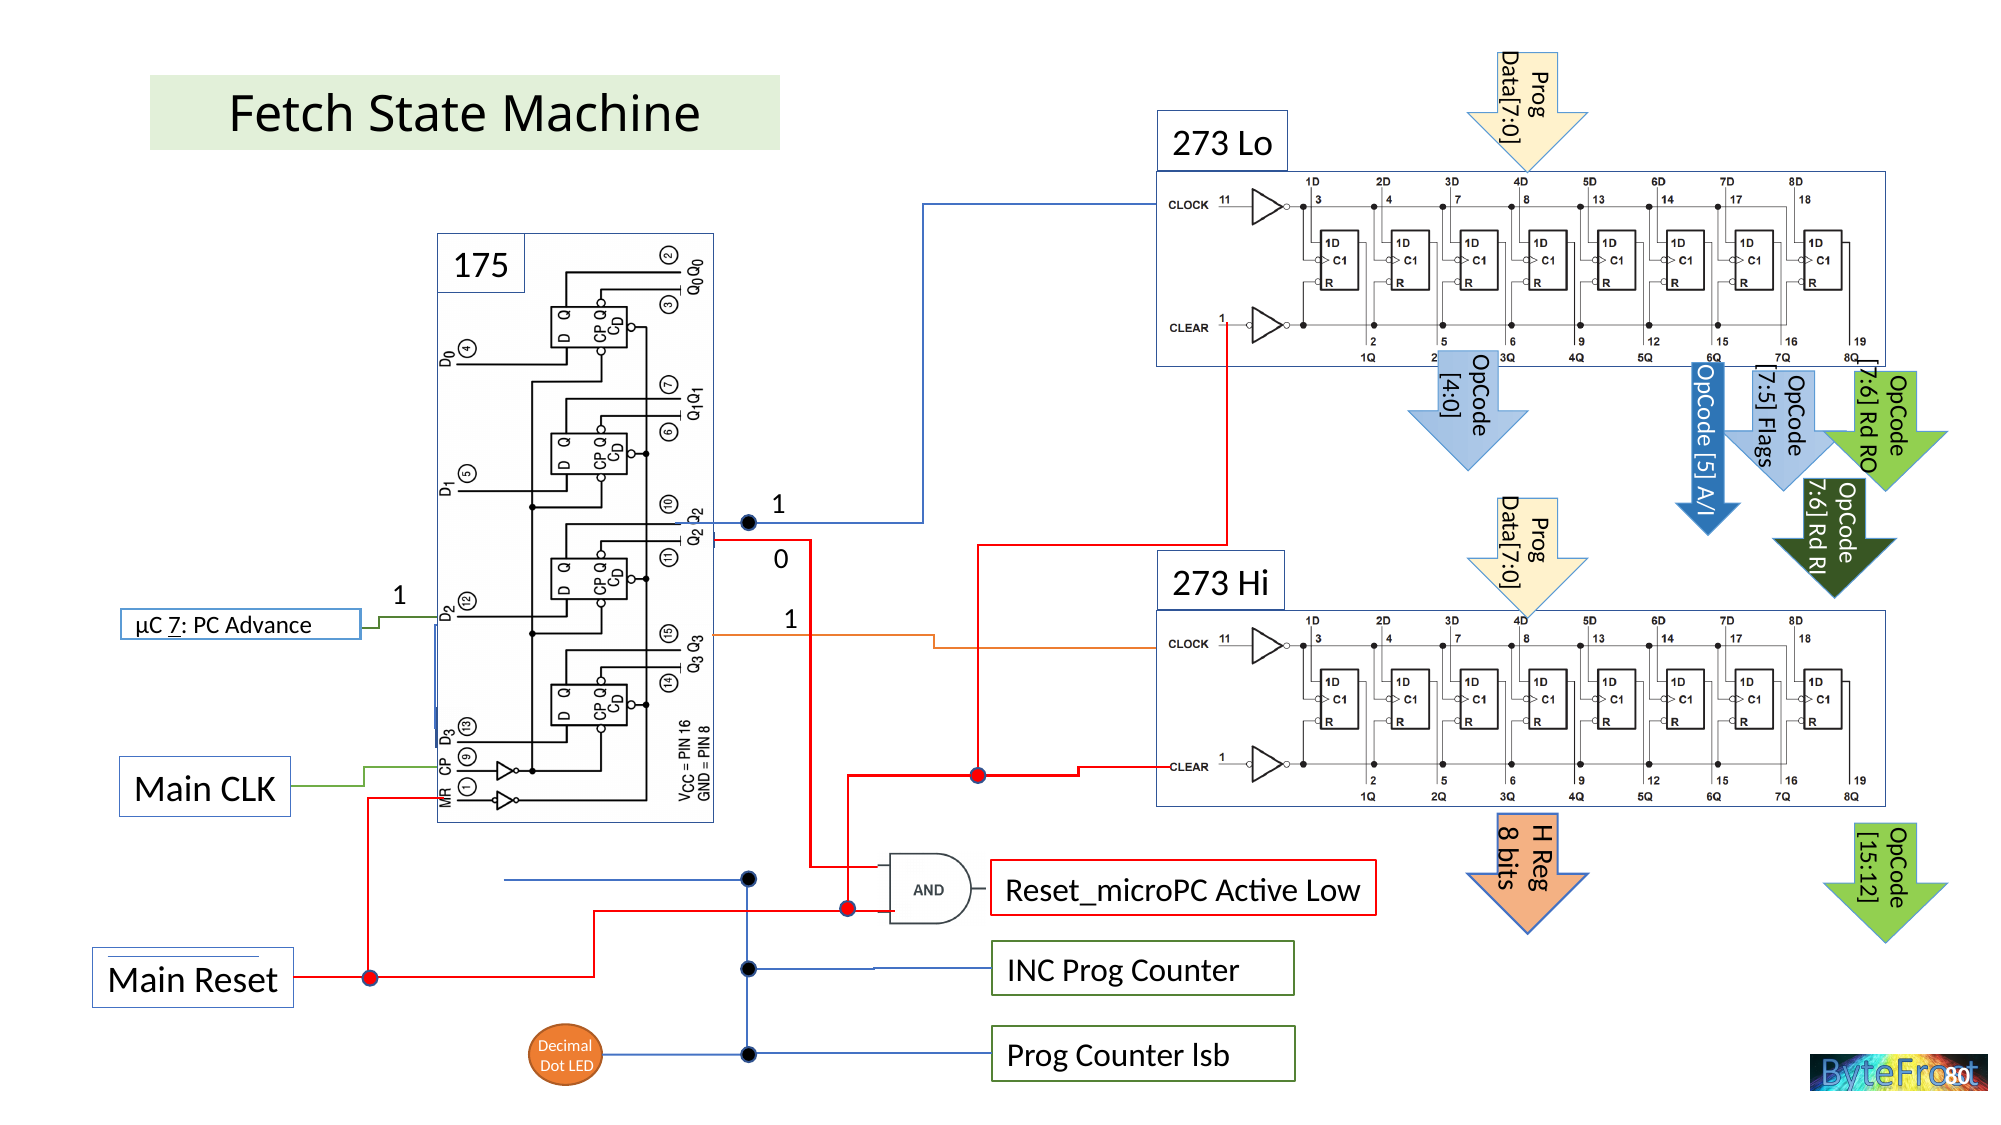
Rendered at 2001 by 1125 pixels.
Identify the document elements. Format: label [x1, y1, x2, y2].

picture [1810, 1054, 1988, 1091]
text_box [119, 756, 291, 817]
picture [877, 851, 986, 927]
text_box [1465, 812, 1591, 936]
title [150, 75, 780, 150]
text_box [1535, 1044, 1986, 1105]
text_box [1822, 822, 1949, 944]
text_box [91, 52, 1949, 1086]
